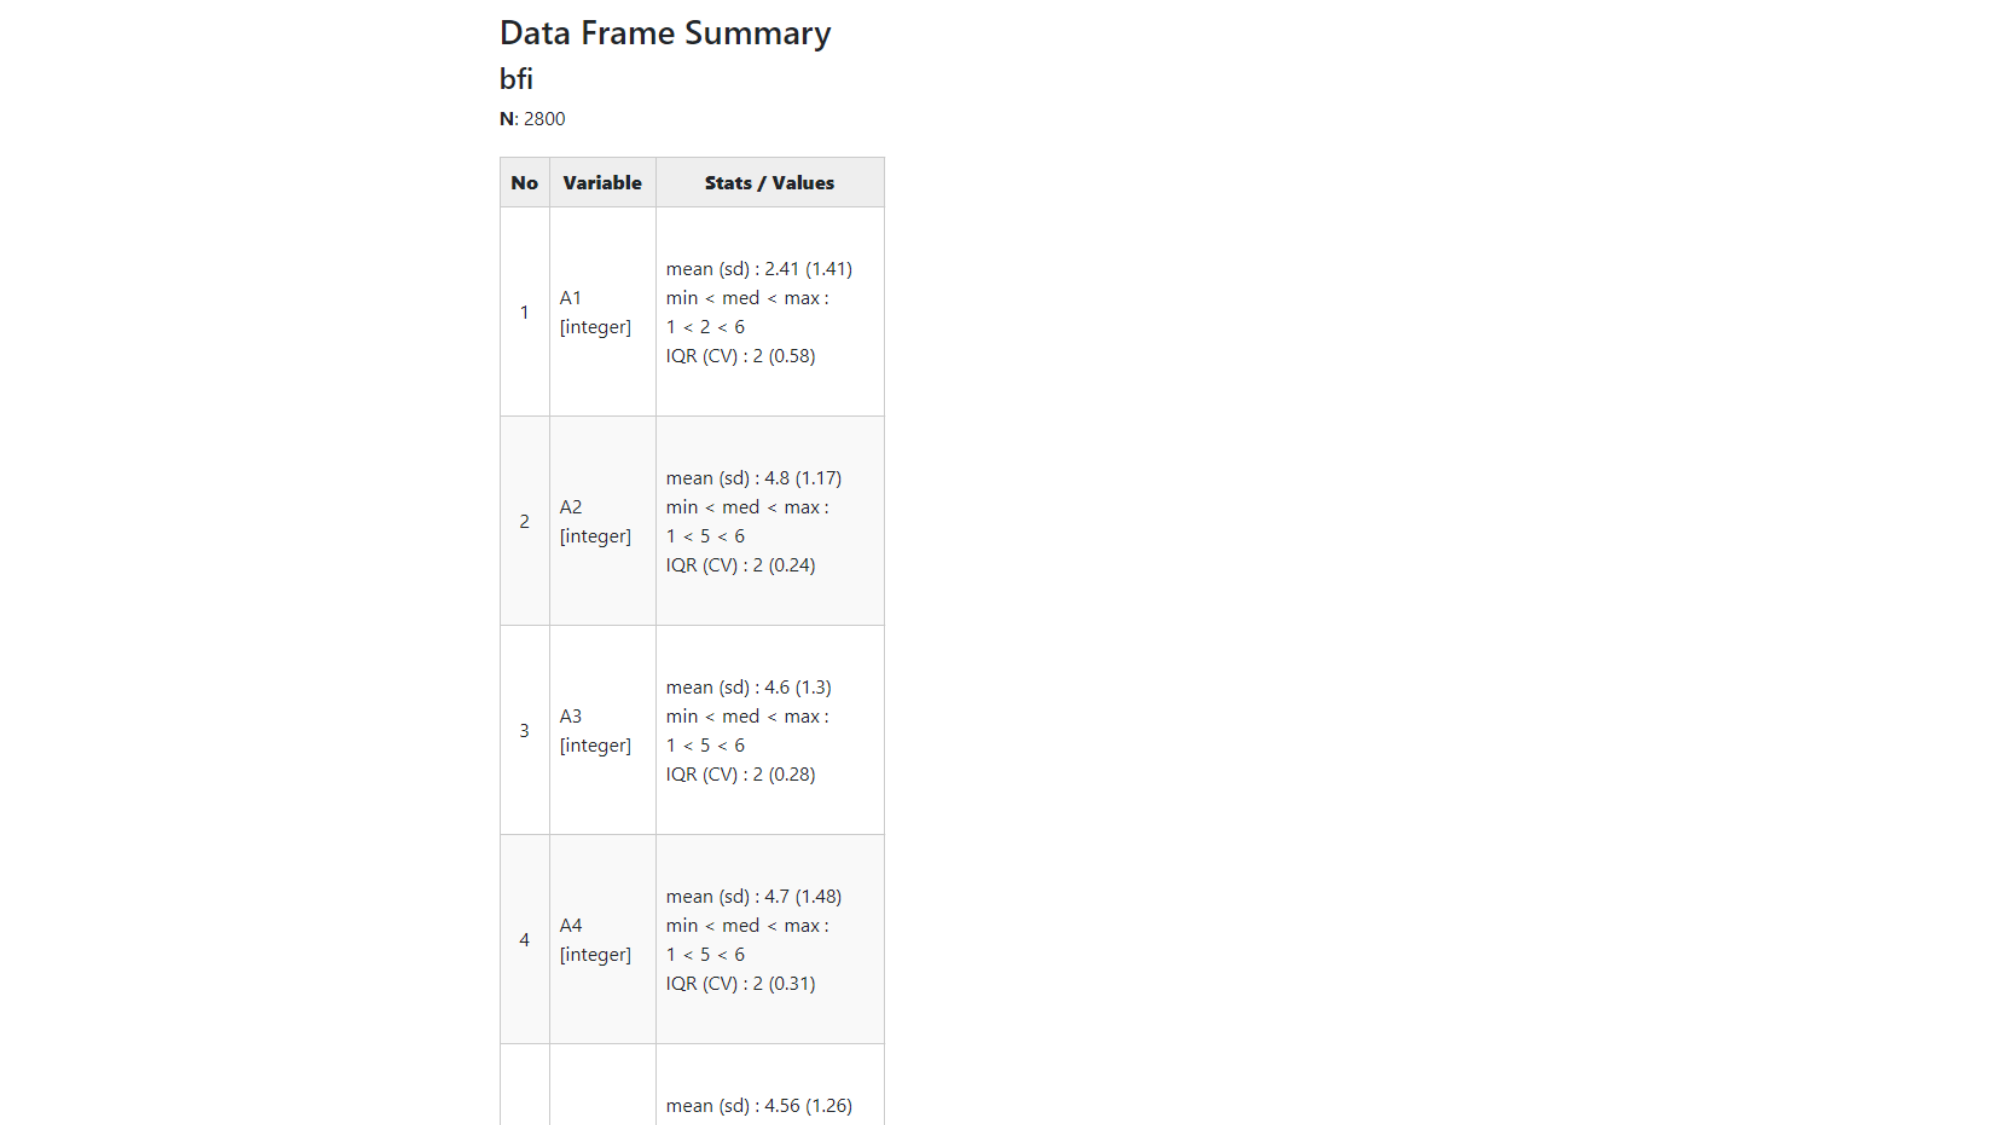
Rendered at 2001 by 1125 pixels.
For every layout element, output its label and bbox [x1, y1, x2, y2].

picture [434, 0, 1516, 1125]
